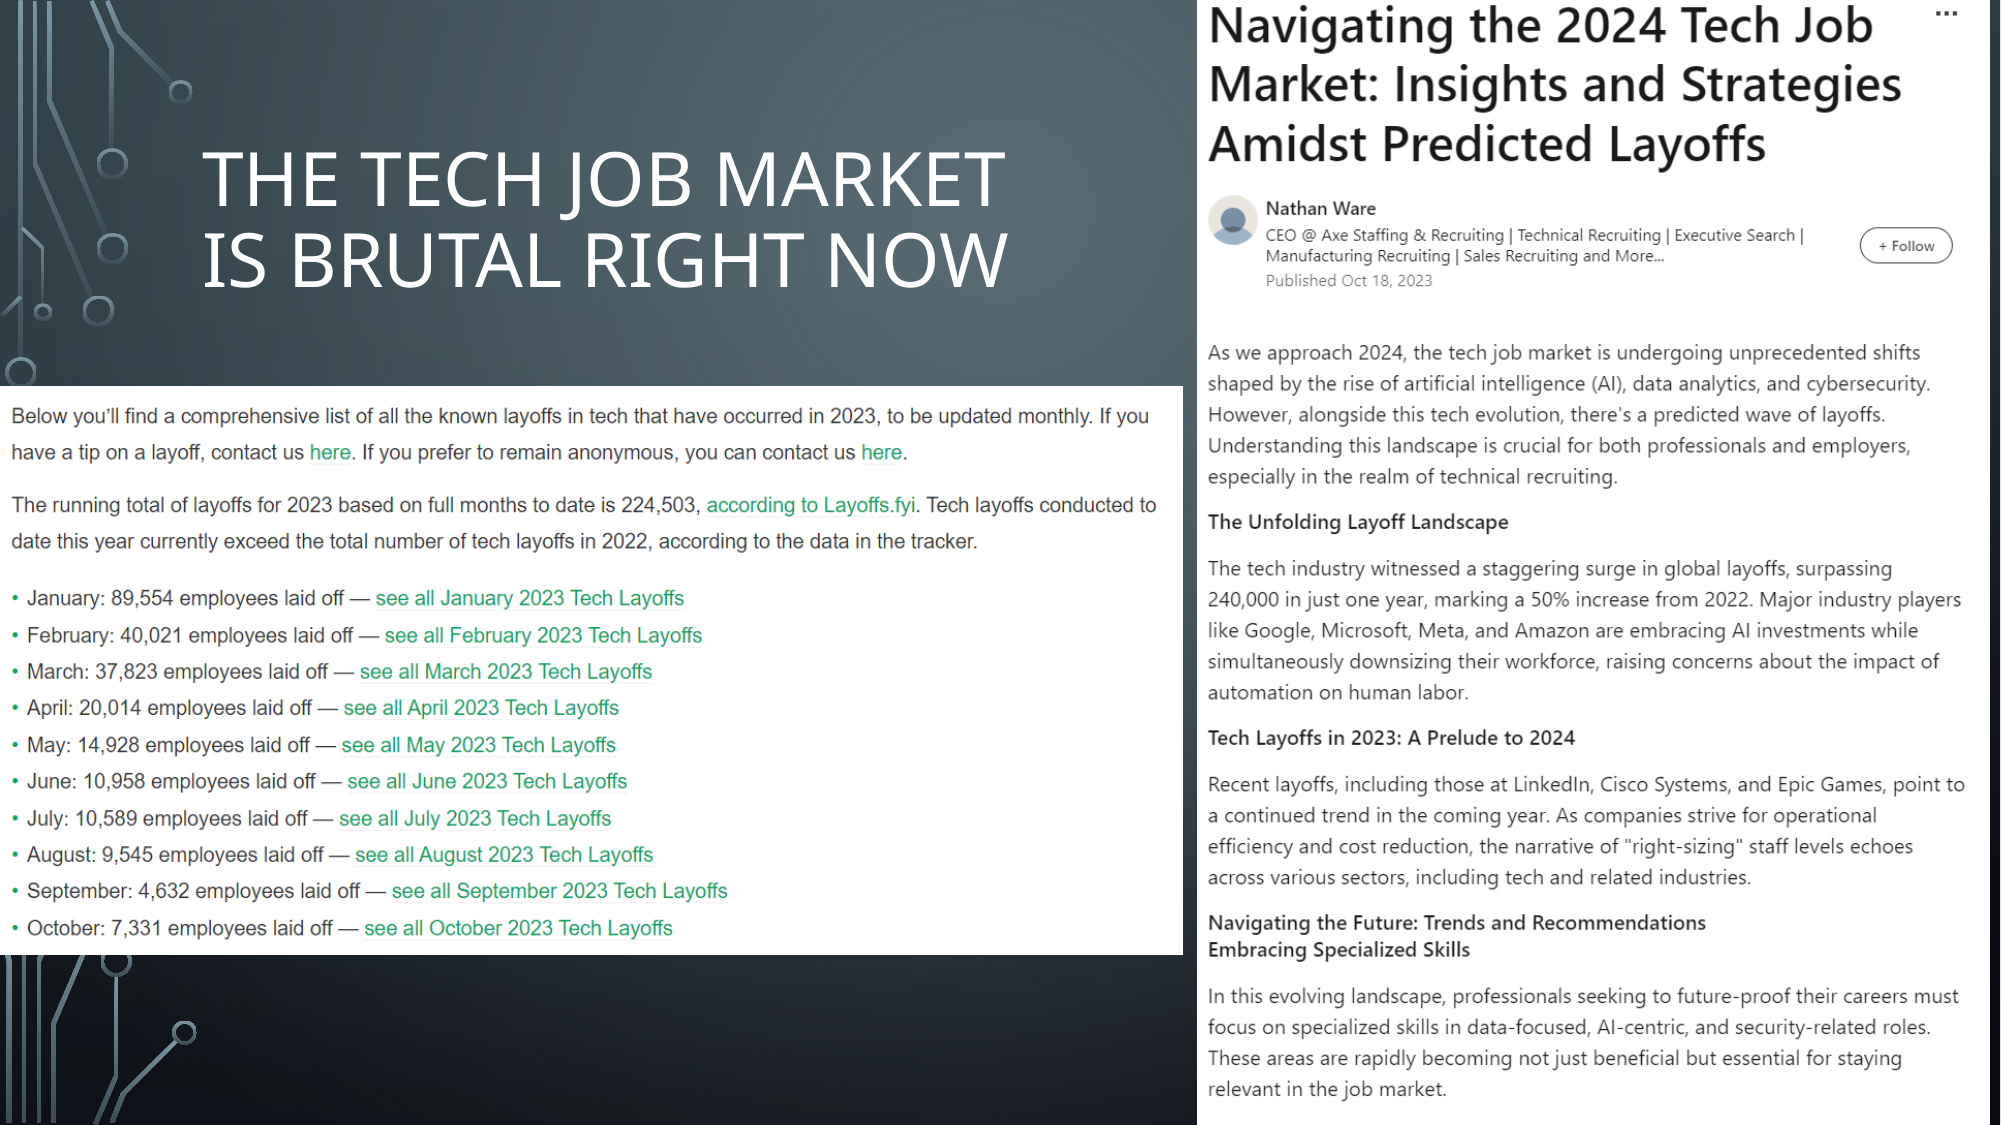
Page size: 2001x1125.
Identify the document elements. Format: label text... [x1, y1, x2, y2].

picture [1196, 0, 1991, 1125]
title The Tech Job Market is Brutal Right Now [187, 101, 1196, 344]
picture [0, 386, 1183, 956]
